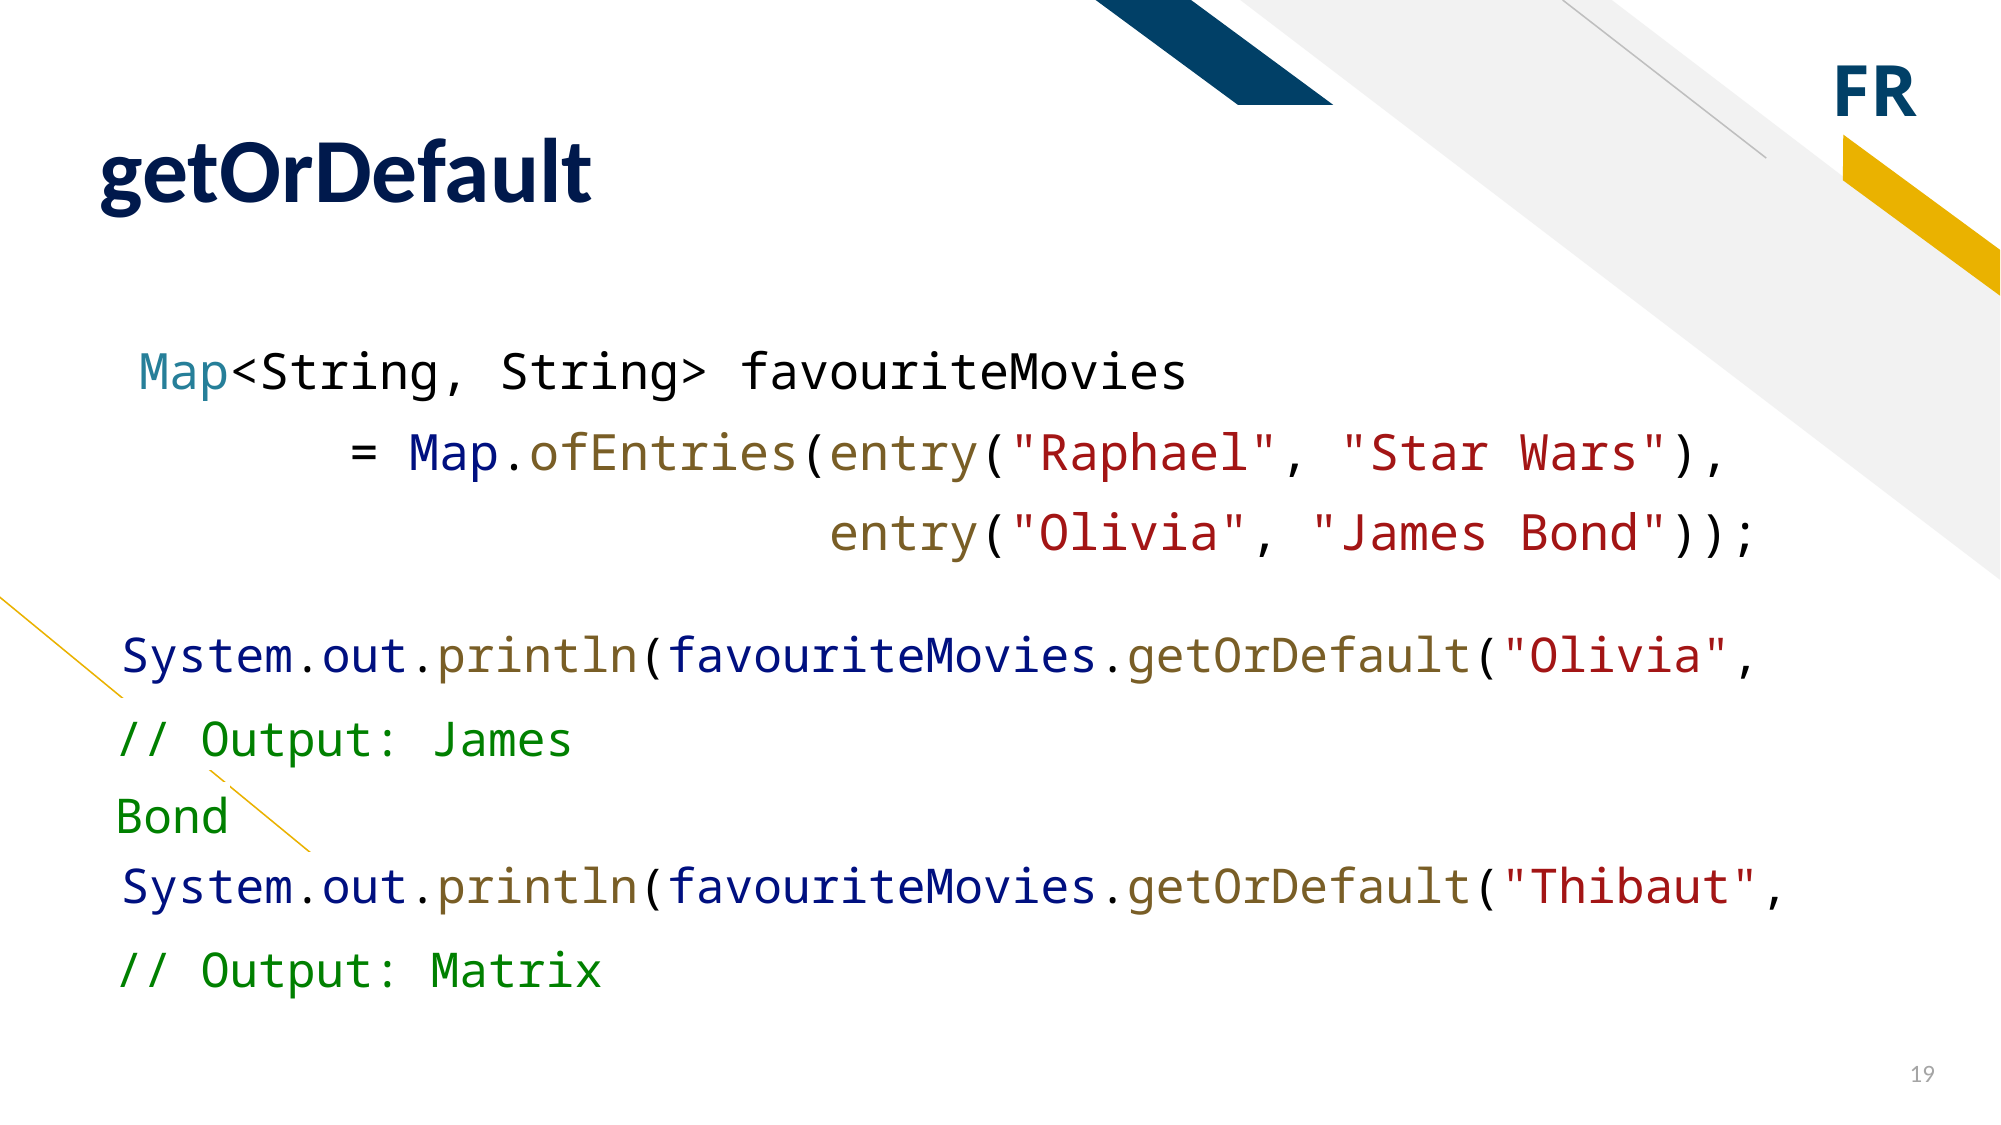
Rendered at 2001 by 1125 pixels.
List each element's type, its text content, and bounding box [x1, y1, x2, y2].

text_box Map<String, String> favouriteMovies = Map.ofEntries(entry("Raphael", "Star Wars"), entry("Olivia", "James Bond")); [124, 304, 2000, 563]
title getOrDefault [85, 34, 1453, 223]
text_box // Output: James Bond // Output: Matrix [99, 673, 722, 933]
slide_number 19 [1828, 1042, 1950, 1103]
text_box System.out.println(favouriteMovies.getOrDefault("Olivia", "Matrix")); System.out.println(favouriteMovies.getOrDefault("Thibaut", "Matrix")); [105, 590, 2000, 933]
